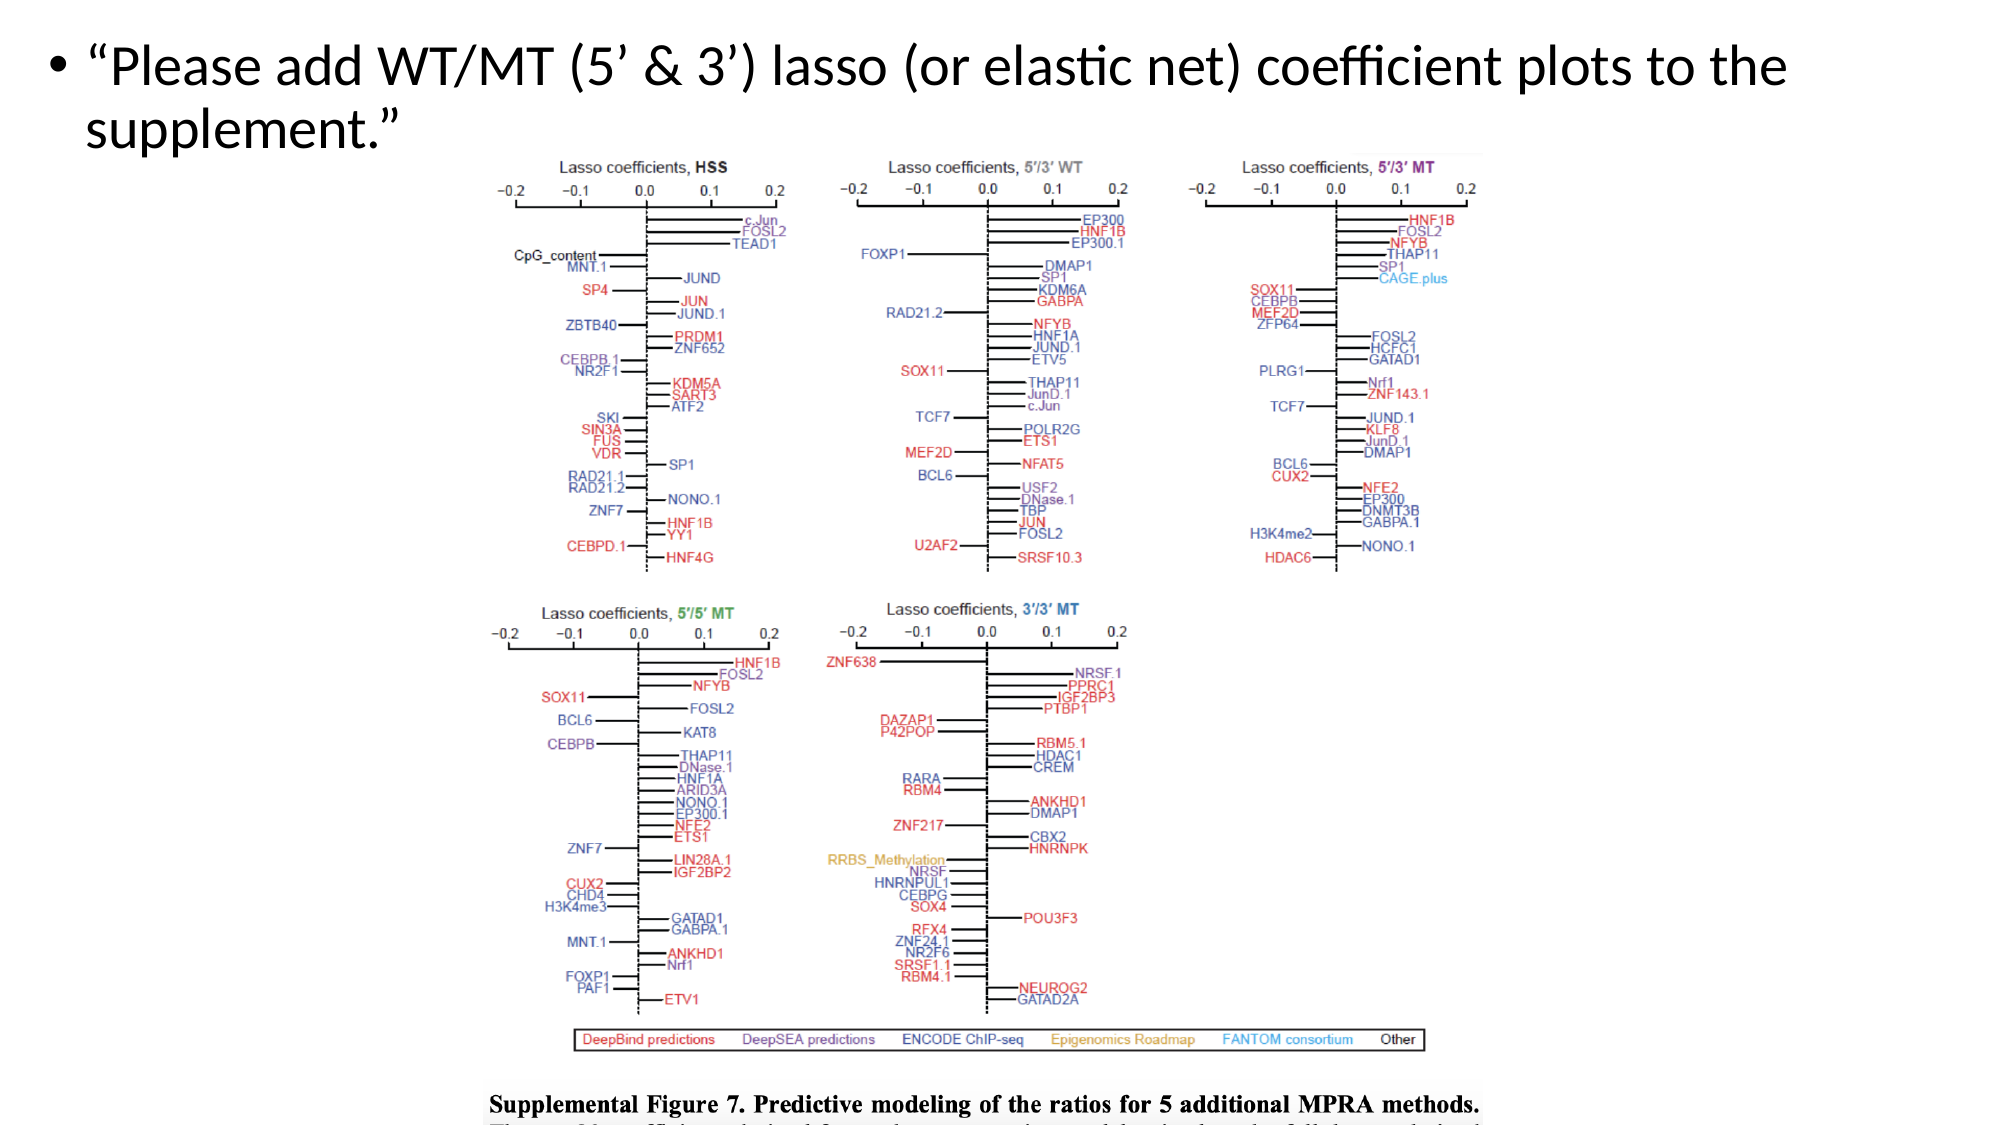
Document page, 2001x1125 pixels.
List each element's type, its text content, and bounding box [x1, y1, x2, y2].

list “Please add WT/MT (5’ & 3’) lasso (or elastic net) coefficient plots to the supplement.” [33, 27, 1967, 1098]
picture [483, 153, 1483, 1125]
